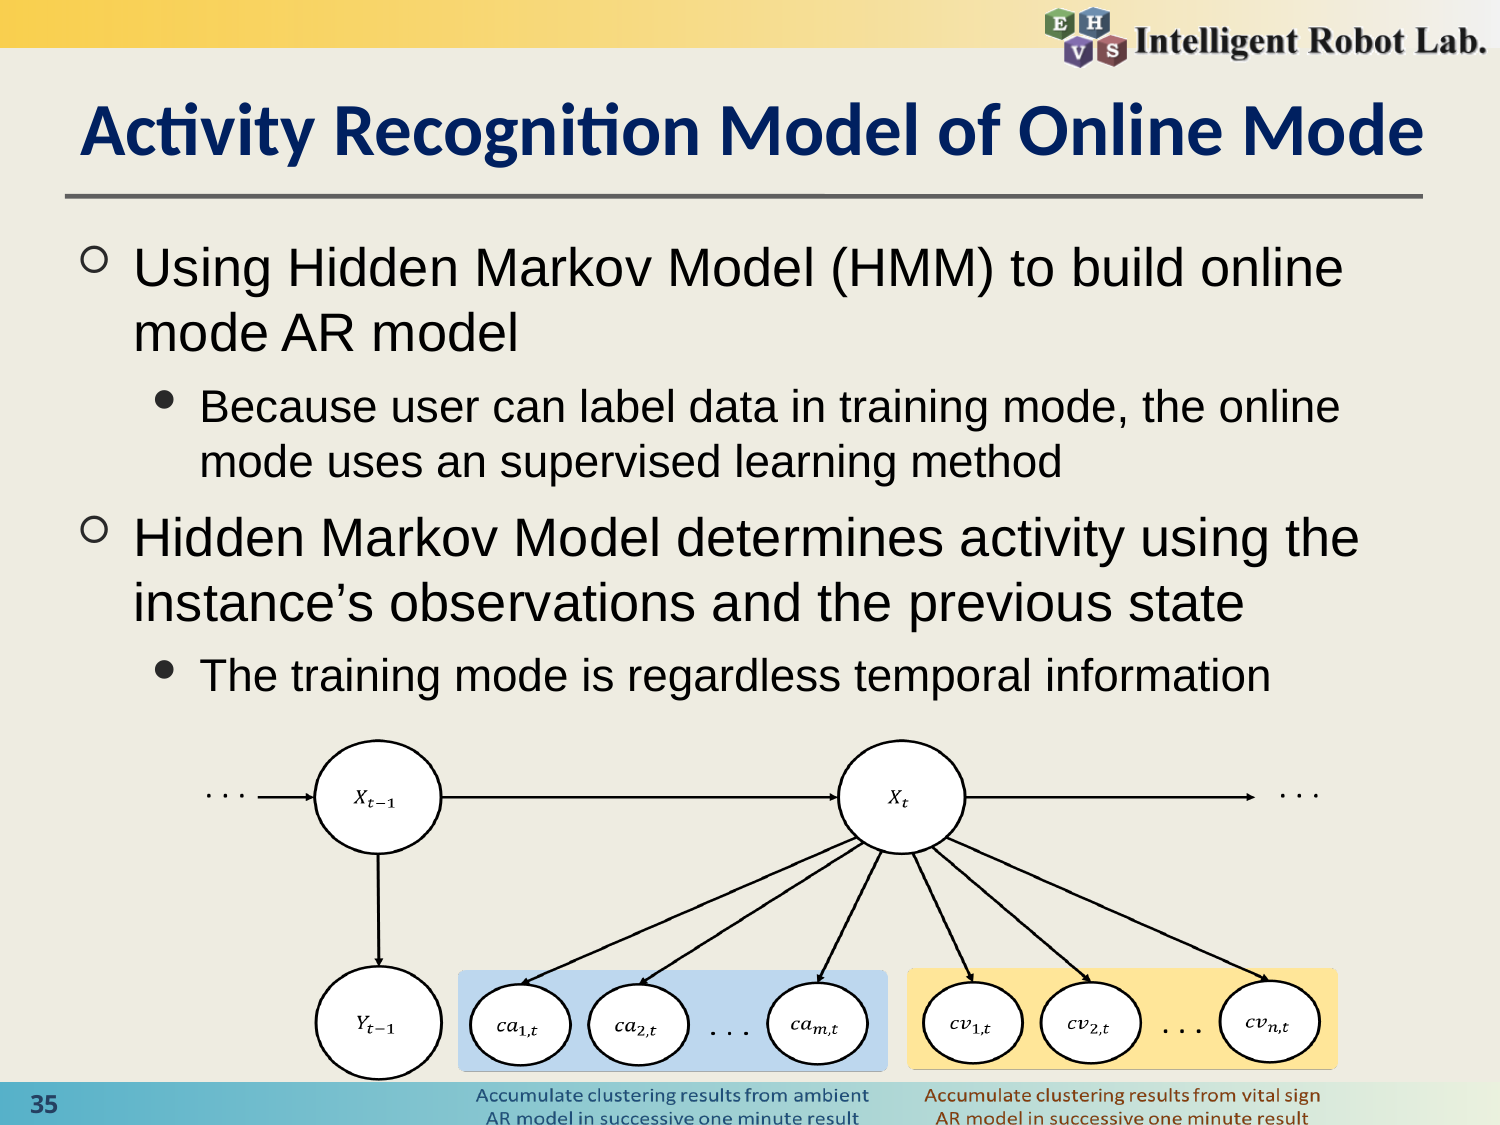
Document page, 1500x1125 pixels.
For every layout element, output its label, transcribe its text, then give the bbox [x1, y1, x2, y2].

title Activity Recognition Model of Online Mode [64, 66, 1483, 178]
list Using Hidden Markov Model (HMM) to build online mode AR model Because user can label data in training mode, the online mode uses an supervised learning method Hidden Markov Model determines activity using the instance’s observations and the previous state The training mode is regardless temporal information [62, 224, 1483, 1029]
slide_number 35 [0, 1070, 89, 1125]
picture [182, 739, 1341, 1125]
picture [1045, 7, 1489, 68]
